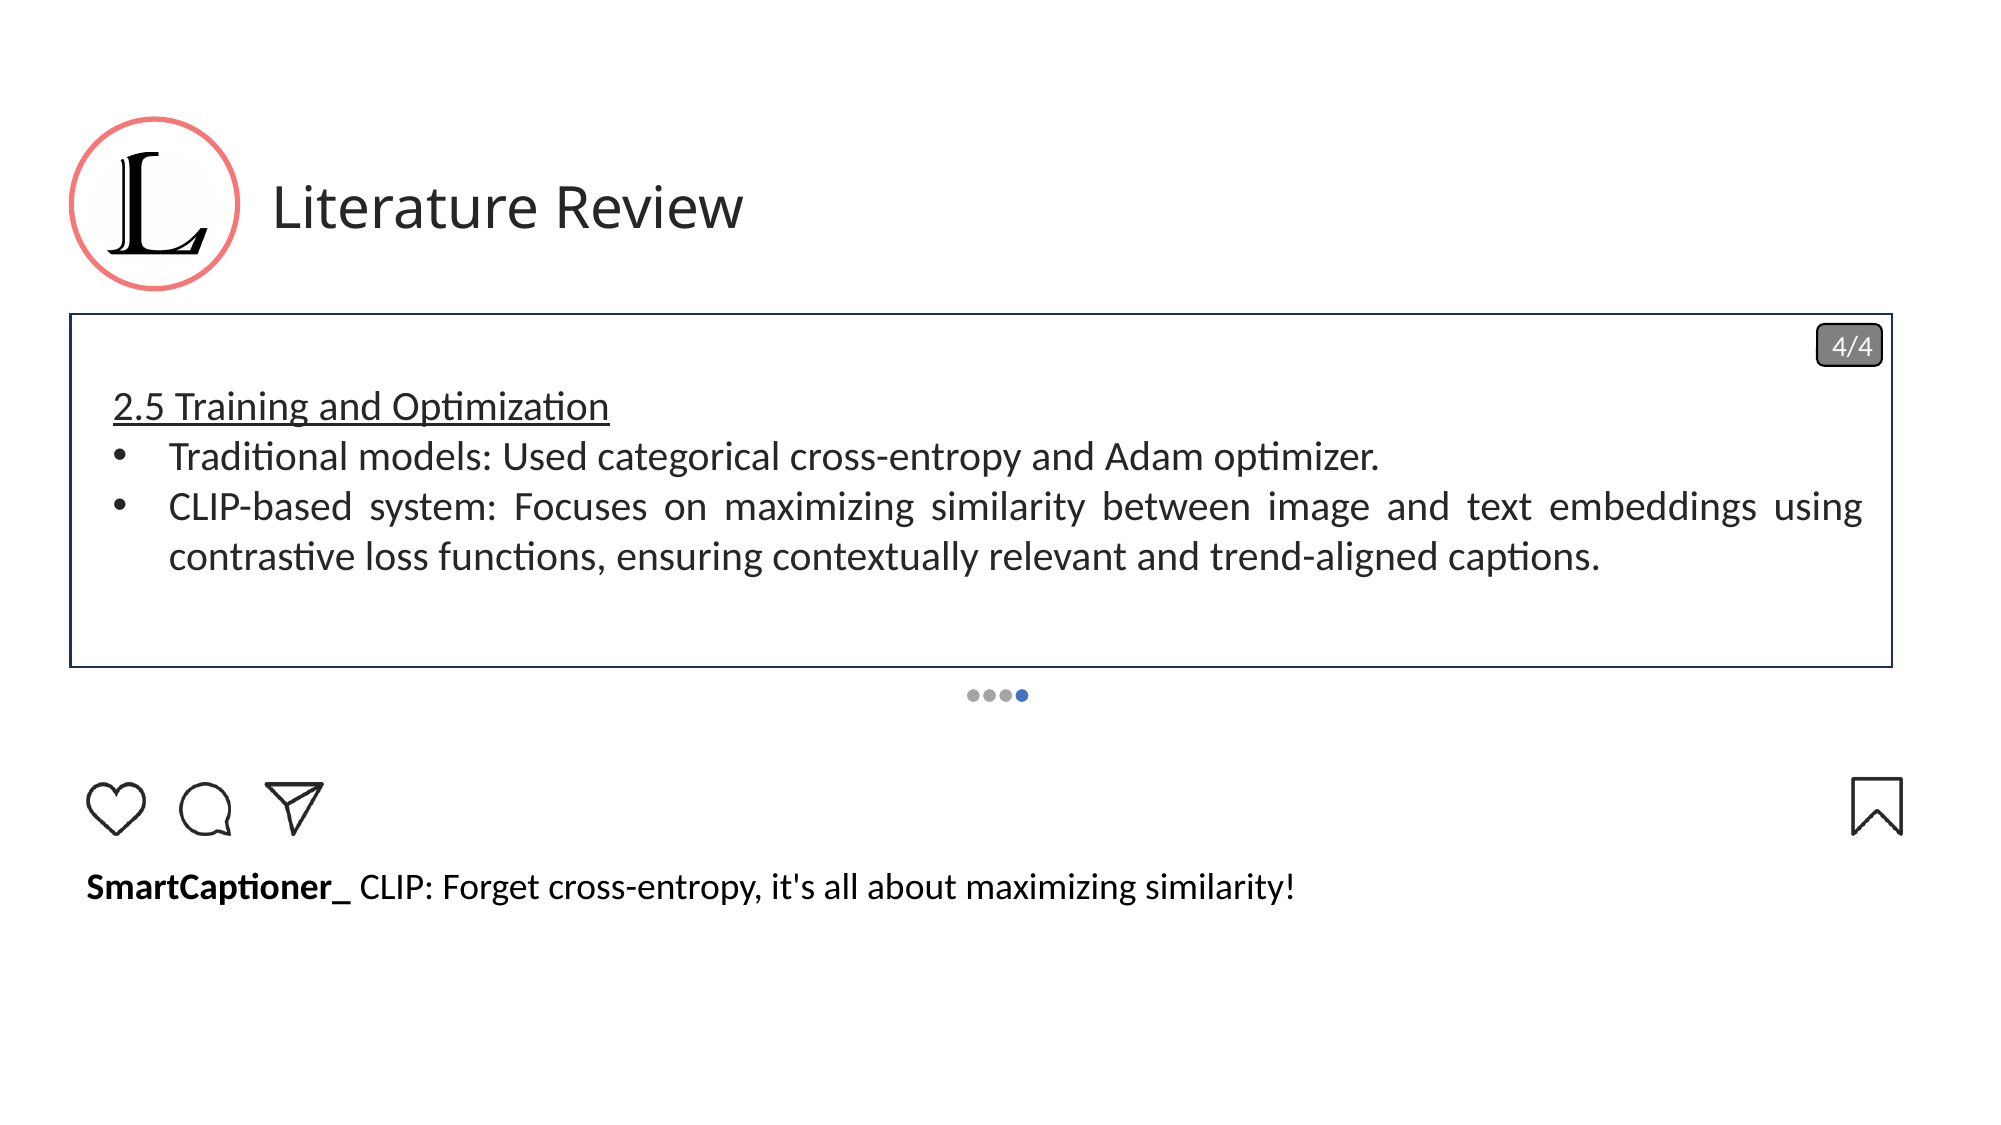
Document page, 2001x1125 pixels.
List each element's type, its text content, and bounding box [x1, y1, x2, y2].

picture [89, 151, 221, 269]
text_box [99, 269, 210, 290]
picture [83, 764, 356, 842]
text_box SmartCaptioner_ CLIP: Forget cross-entropy, it's all about maximizing similarity! [71, 854, 1825, 915]
text_box [963, 685, 981, 706]
text_box [979, 685, 998, 706]
text_box 2.5 Training and Optimization Traditional models: Used categorical cross-entropy and Adam optimizer. CLIP-based system: Focuses on maximizing similarity between image and text embeddings using contrastive loss functions, ensuring contextually relevant and trend-aligned captions. [97, 727, 1879, 917]
text_box [1012, 685, 1032, 706]
text_box [70, 118, 239, 258]
text_box [83, 668, 1892, 727]
text_box 4/4 [1817, 319, 1931, 370]
picture [1823, 756, 1939, 849]
text_box [69, 313, 1893, 668]
text_box [996, 685, 1014, 706]
text_box Literature Review [256, 162, 785, 248]
